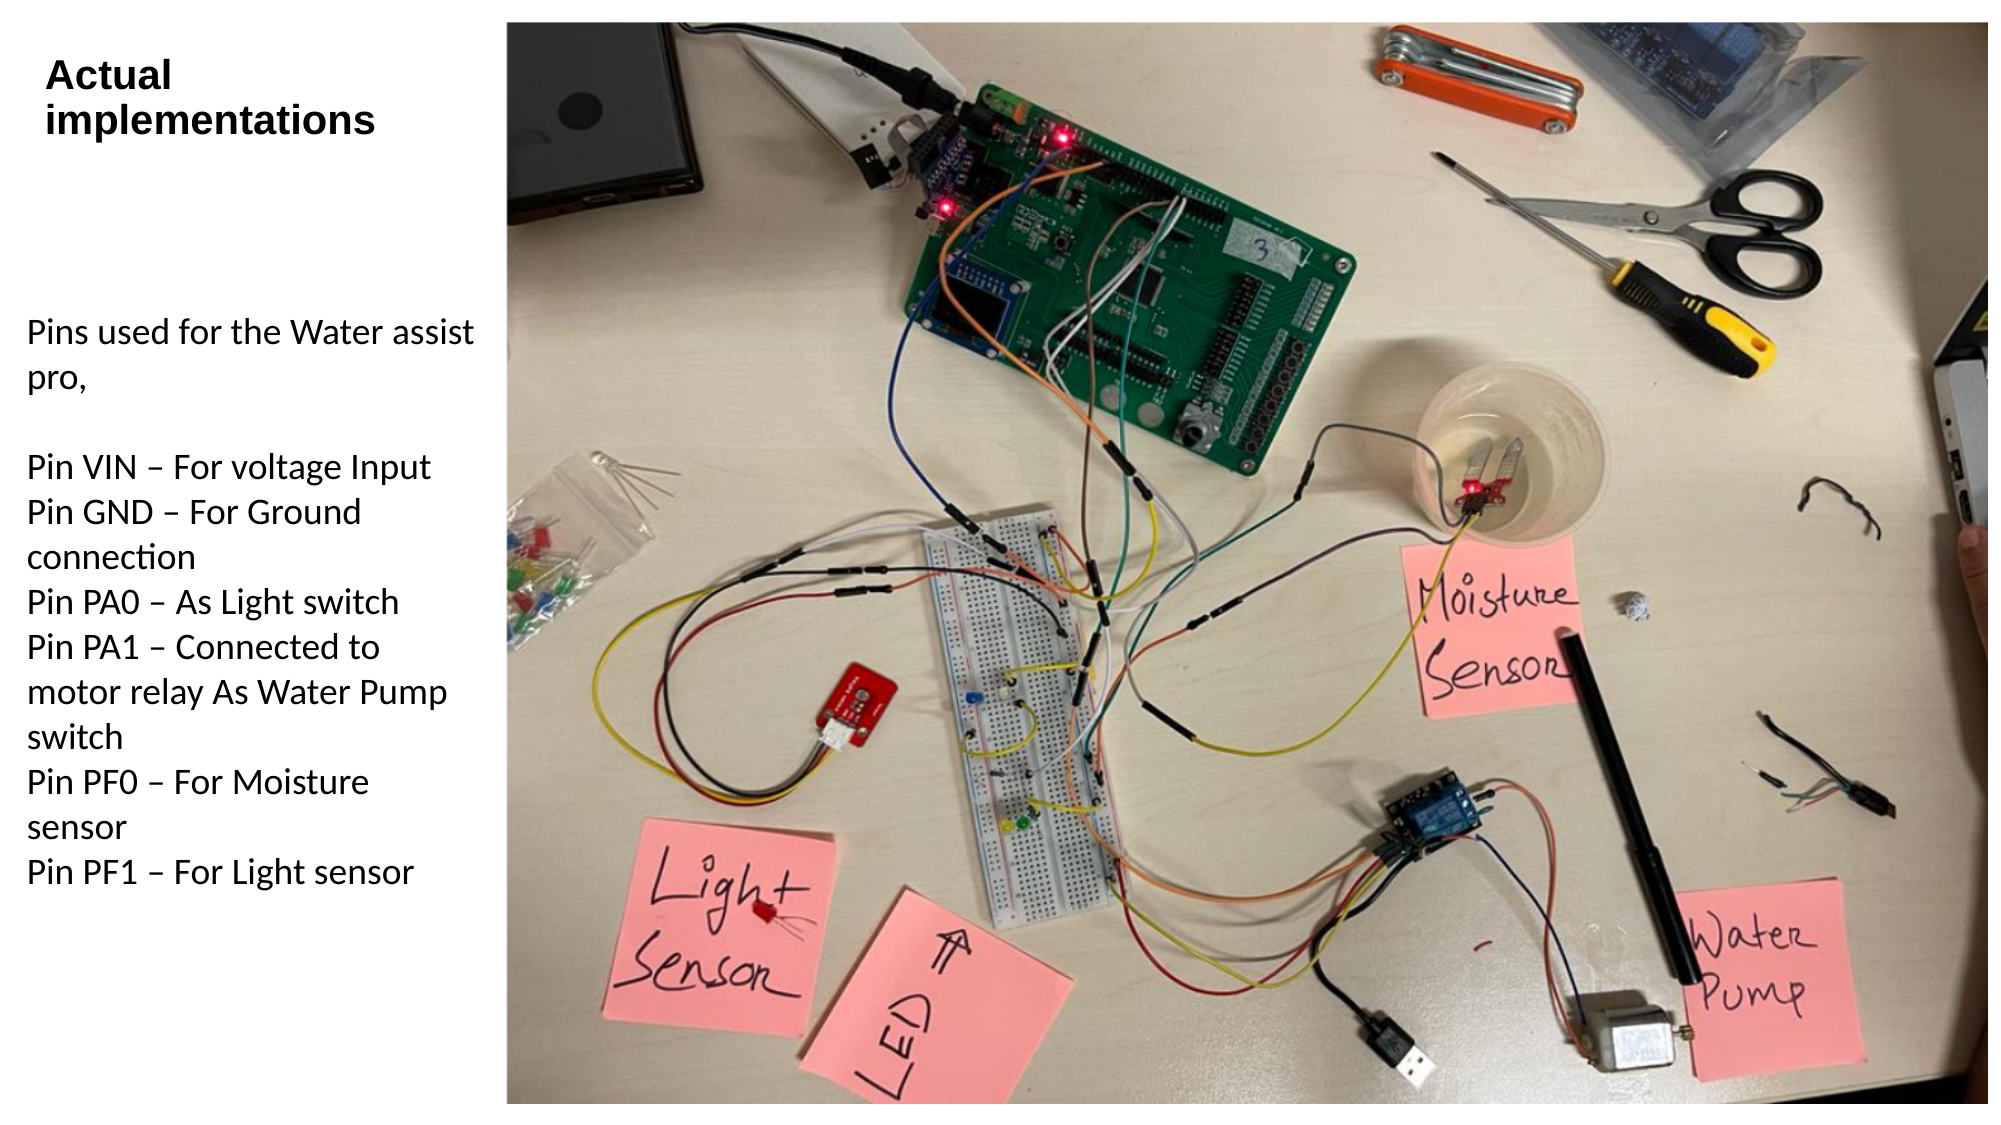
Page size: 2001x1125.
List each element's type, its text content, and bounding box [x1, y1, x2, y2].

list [705, 0, 1788, 1125]
picture [1788, 23, 1988, 1102]
title Actual implementations [29, 57, 470, 140]
text_box Pins used for the Water assist pro, Pin VIN – For voltage Input Pin GND – For Ground connection Pin PA0 – As Light switch Pin PA1 – Connected to motor relay As Water Pump switch Pin PF0 – For Moisture sensor Pin PF1 – For Light sensor [12, 299, 493, 900]
picture [508, 23, 705, 1102]
